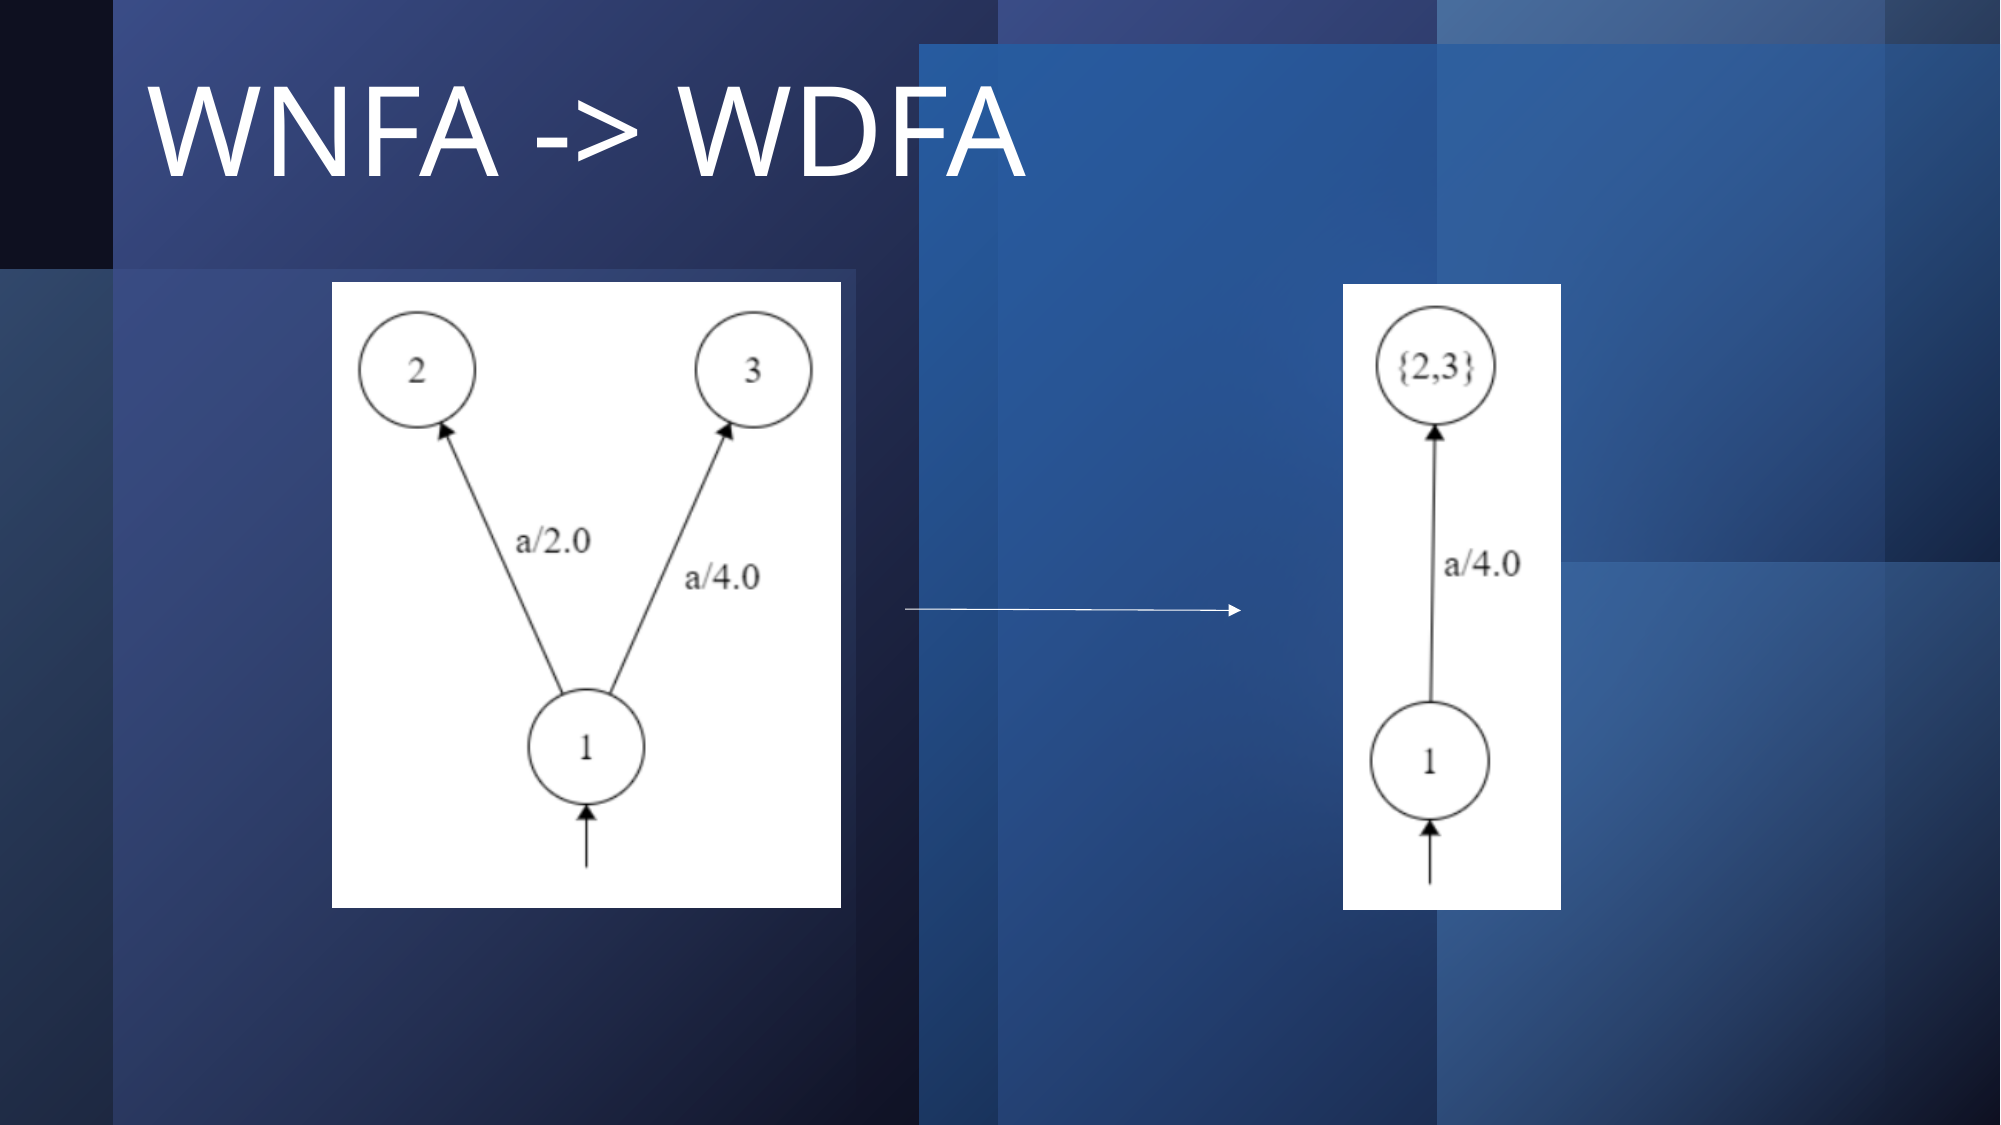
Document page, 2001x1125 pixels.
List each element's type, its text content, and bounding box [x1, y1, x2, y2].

text_box WNFA -> WDFA [131, 44, 1405, 210]
picture [1343, 284, 1561, 910]
picture [332, 282, 841, 908]
